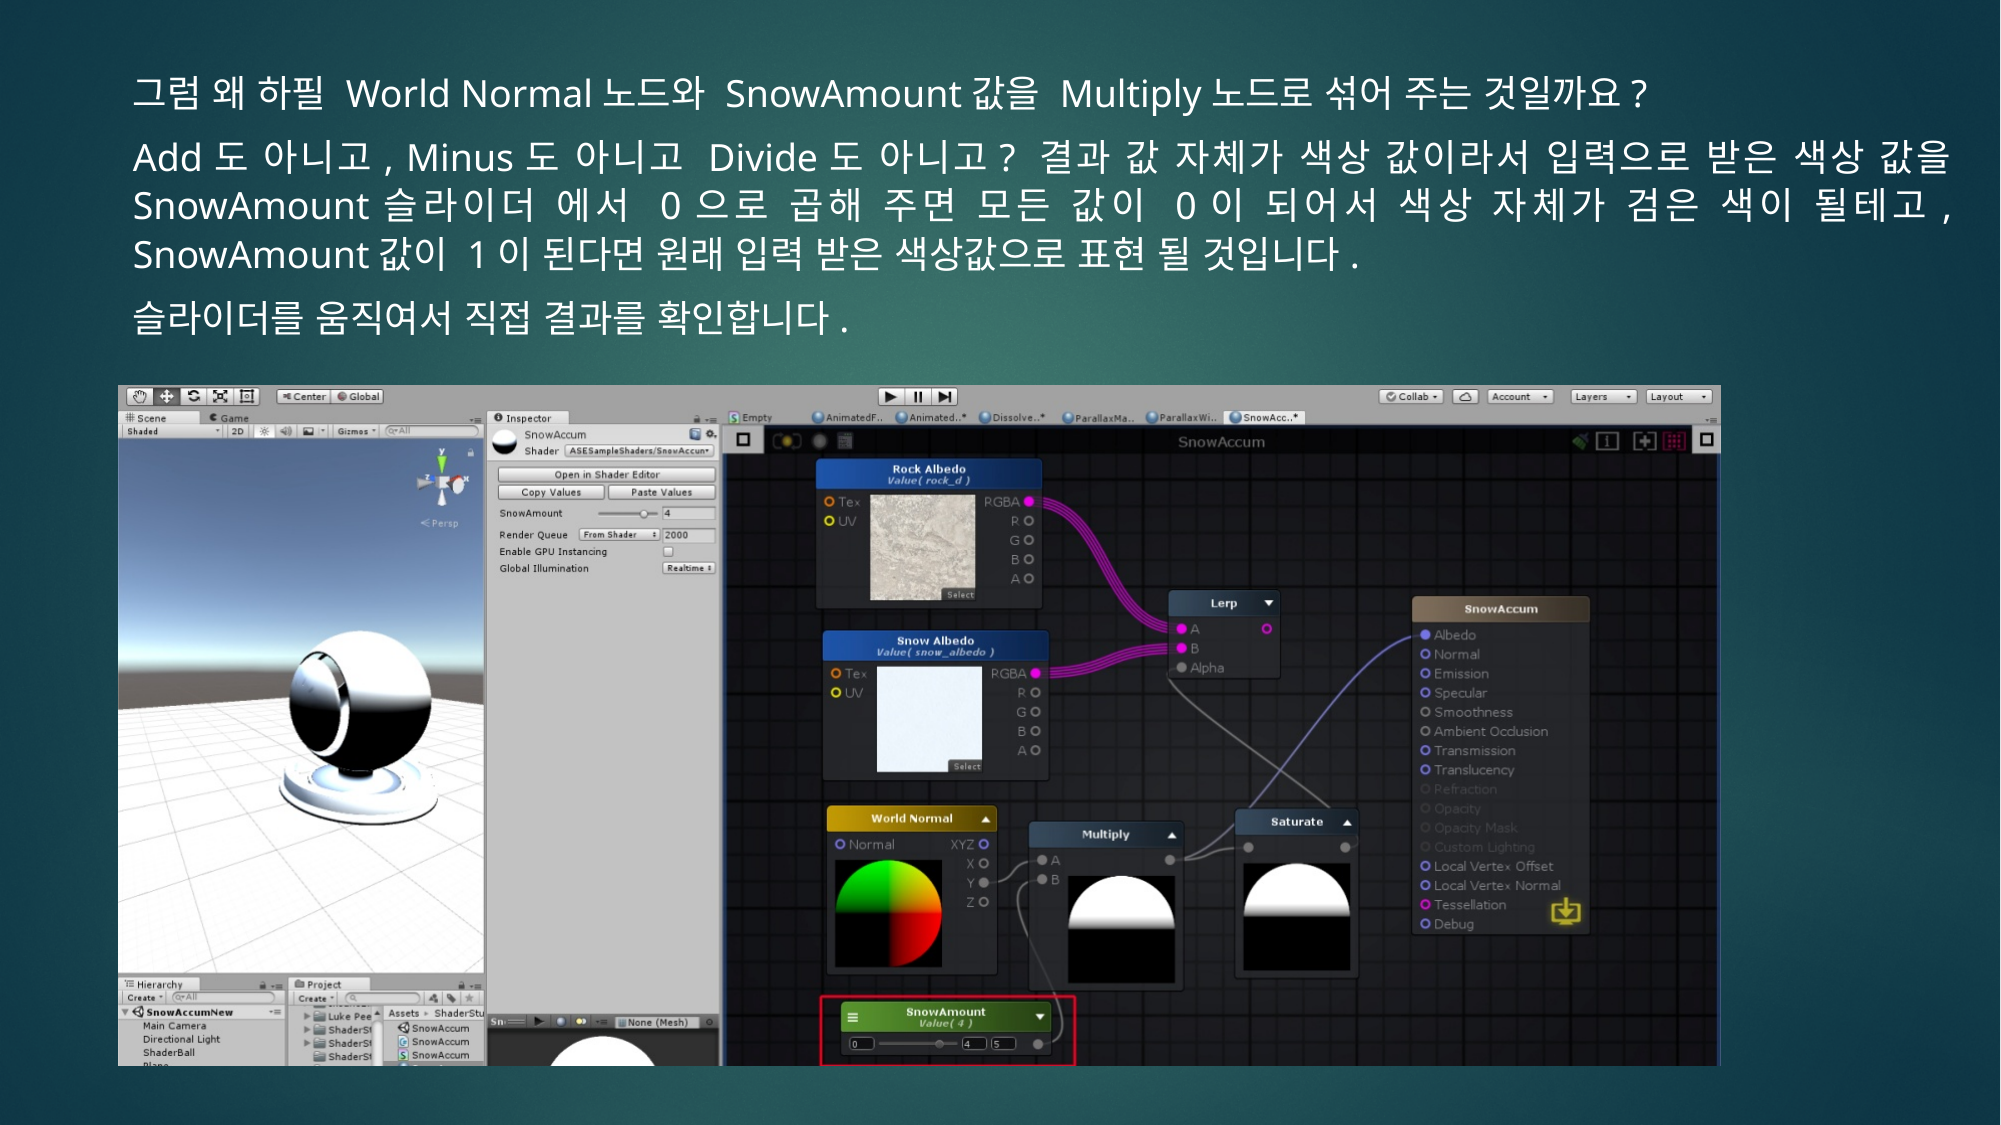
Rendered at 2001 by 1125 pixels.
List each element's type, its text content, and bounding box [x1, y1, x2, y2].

text_box 그럼 왜 하필 World Normal노드와 SnowAmount값을 Multiply노드로 섞어 주는 것일까요? Add도 아니고, Minus도 아니고 Divide도 아니고? 결과 값 자체가 색상 값이라서 입력으로 받은 색상 값을 SnowAmount슬라이더 에서 0으로 곱해 주면 모든 값이 0이 되어서 색상 자체가 검은 색이 될테고, SnowAmount값이 1이 된다면 원래 입력 받은 색상값으로 표현 될 것입니다. 슬라이더를 움직여서 직접 결과를 확인합니다. [118, 59, 1967, 348]
picture [117, 384, 1721, 1066]
